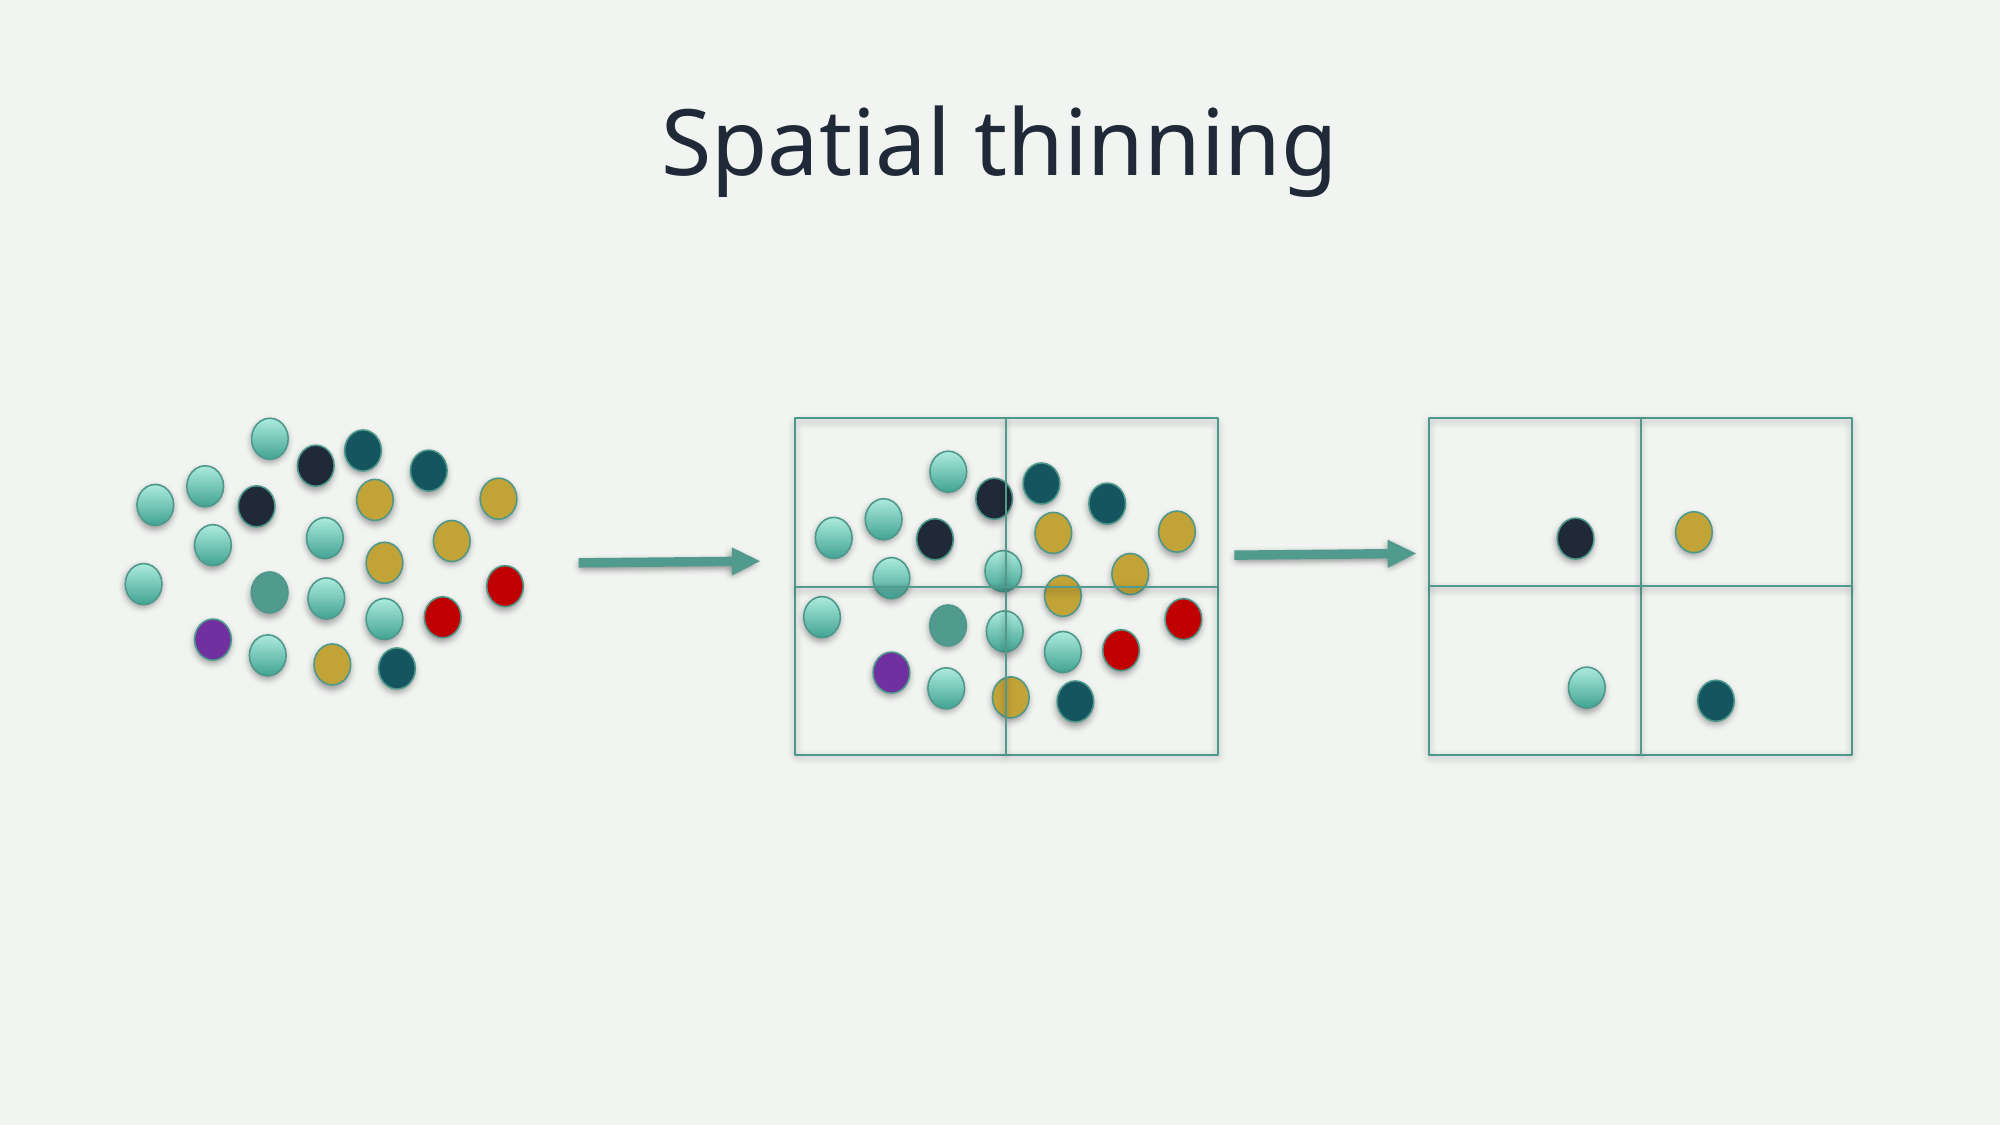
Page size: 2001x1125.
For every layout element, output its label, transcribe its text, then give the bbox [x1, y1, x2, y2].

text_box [124, 417, 524, 690]
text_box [1429, 417, 1853, 755]
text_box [578, 560, 761, 564]
title Spatial thinning [99, 45, 1900, 233]
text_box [794, 418, 1218, 756]
